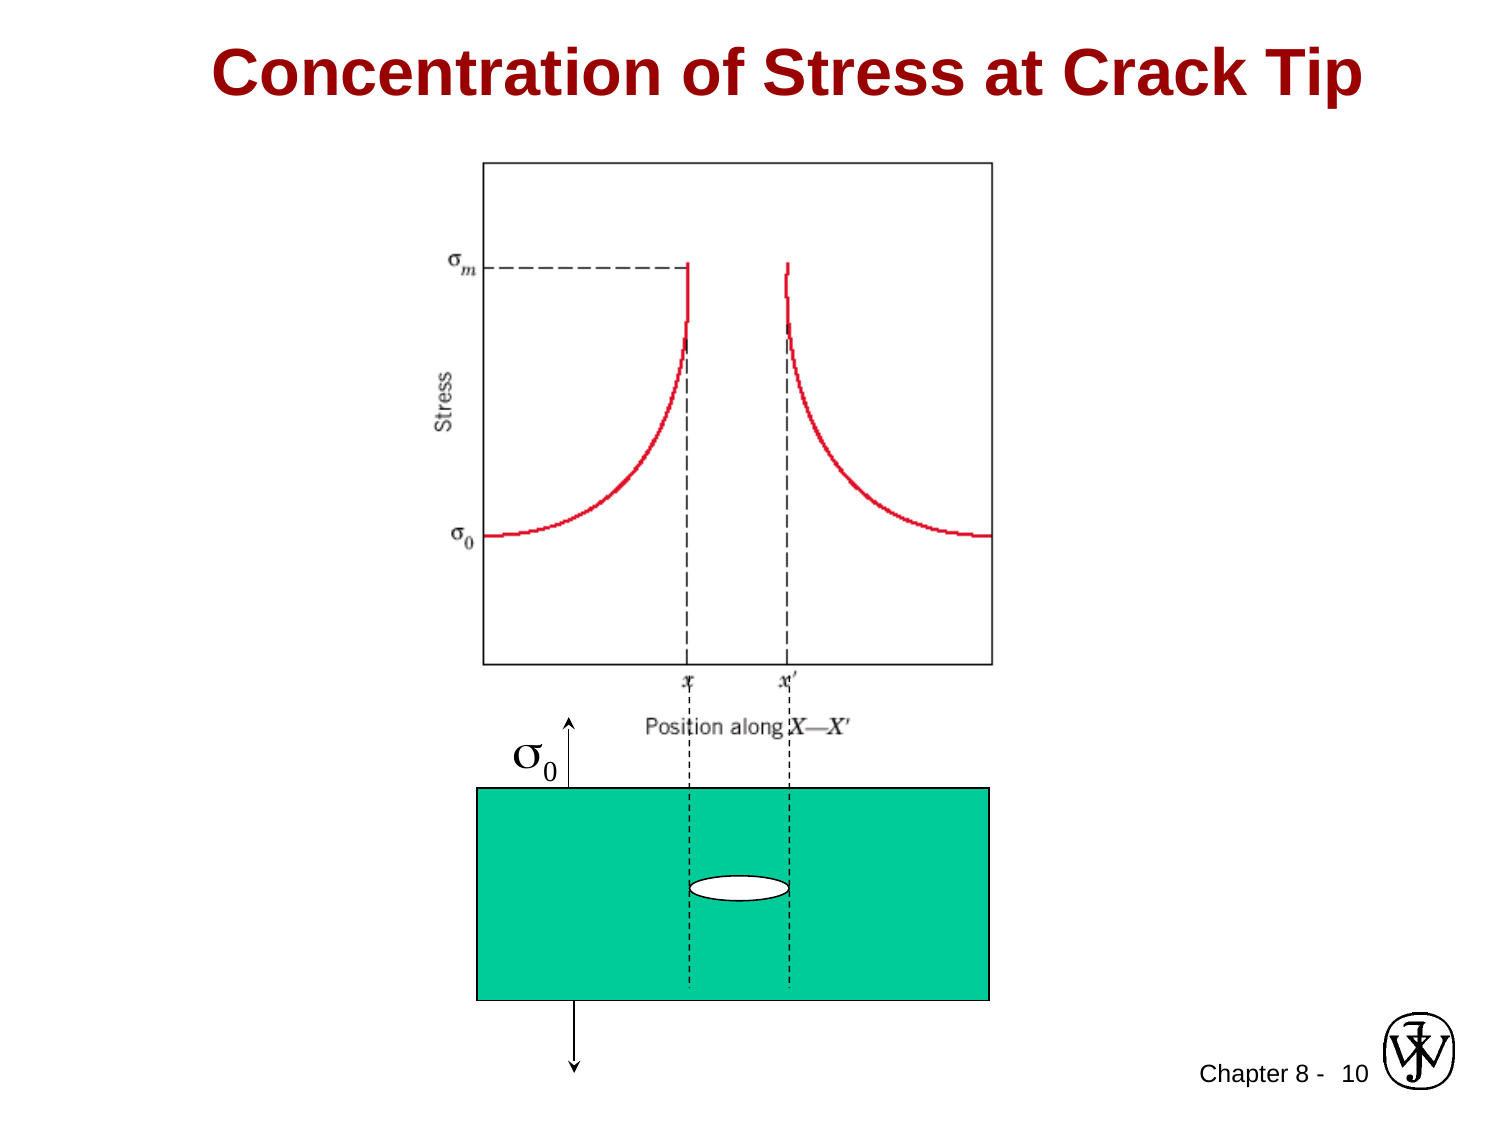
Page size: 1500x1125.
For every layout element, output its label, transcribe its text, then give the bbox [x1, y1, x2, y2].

picture [1383, 1012, 1455, 1090]
title Concentration of Stress at Crack Tip [151, 24, 1427, 112]
slide_number 10 [1258, 1050, 1453, 1110]
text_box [414, 137, 1008, 1001]
